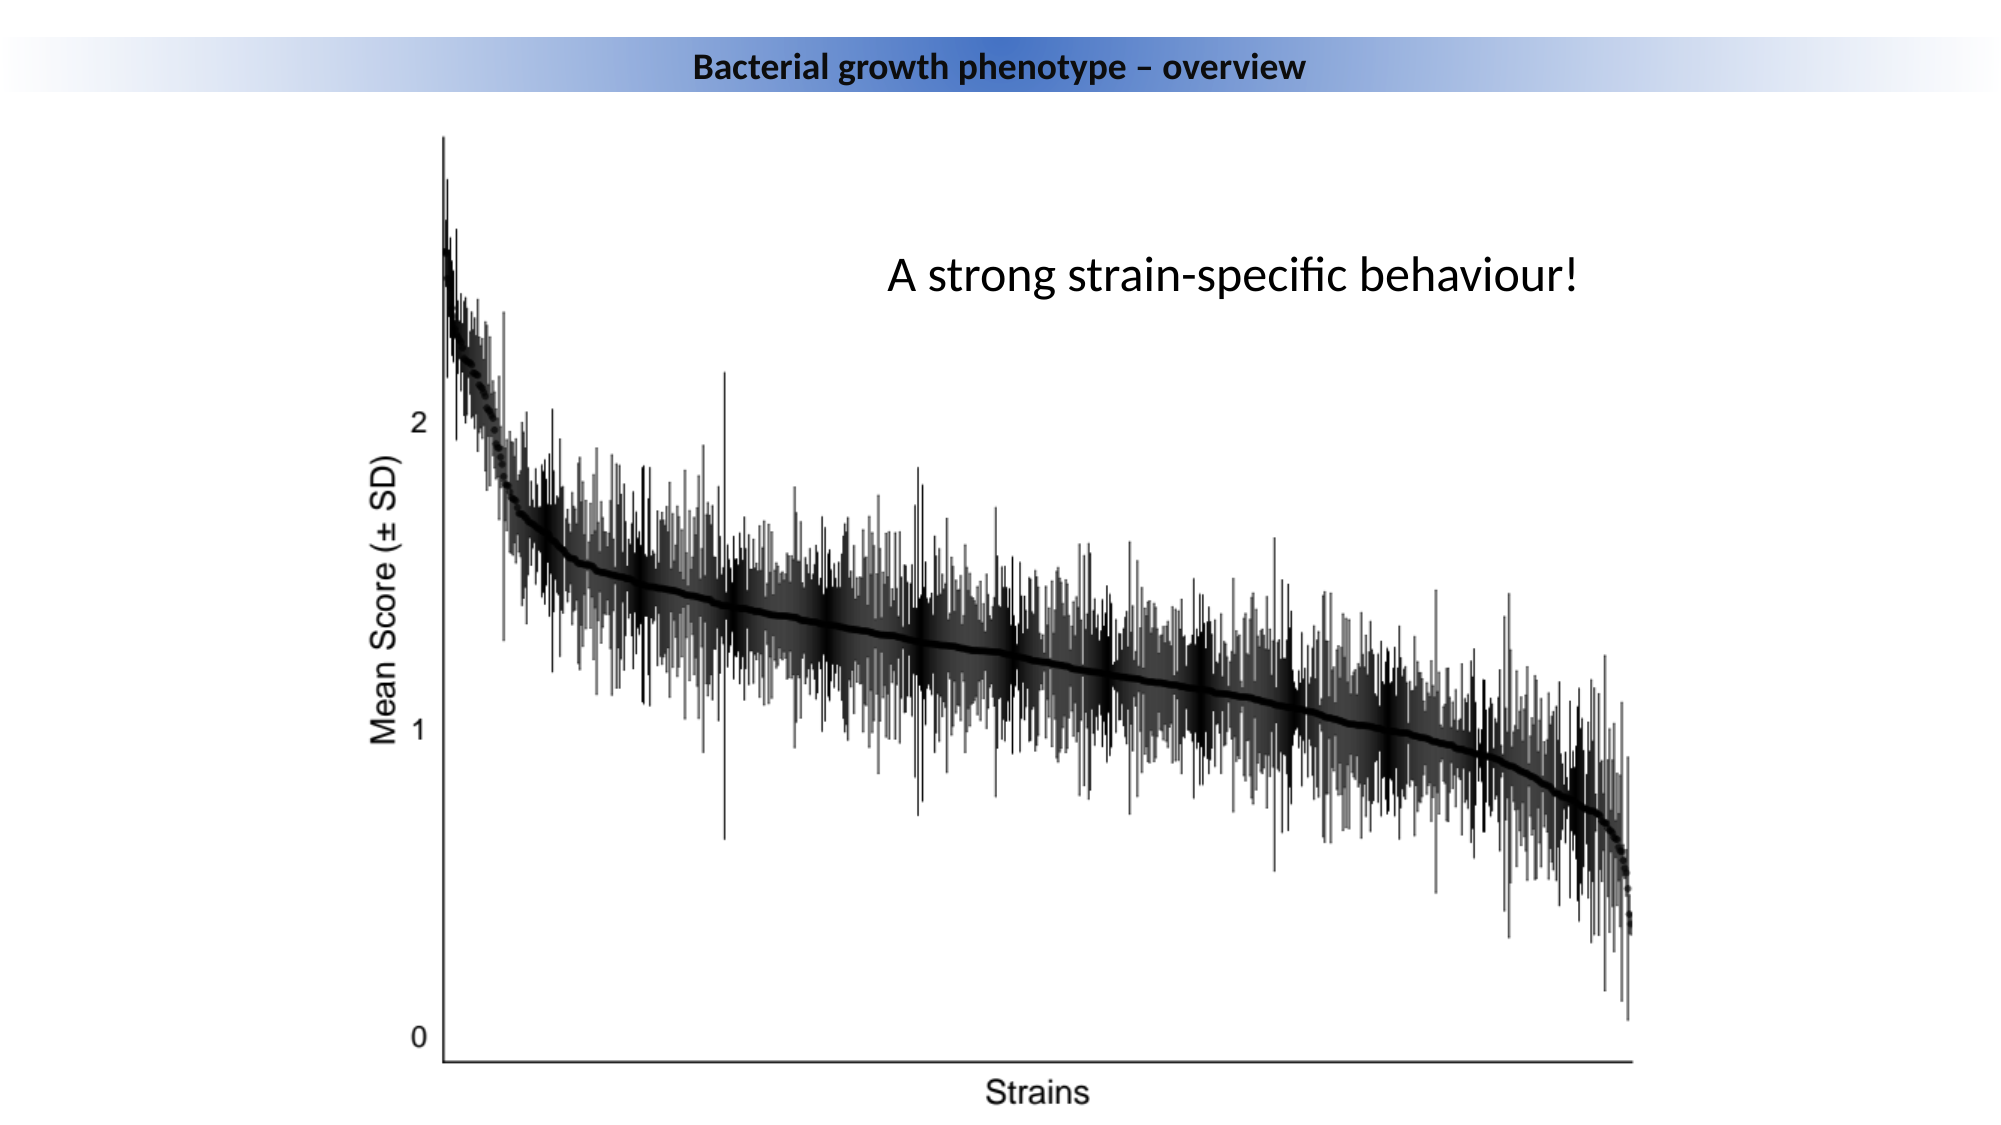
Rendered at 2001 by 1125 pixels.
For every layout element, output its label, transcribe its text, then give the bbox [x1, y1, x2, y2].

picture [354, 121, 1646, 1125]
text_box Bacterial growth phenotype – overview [0, 37, 2000, 93]
